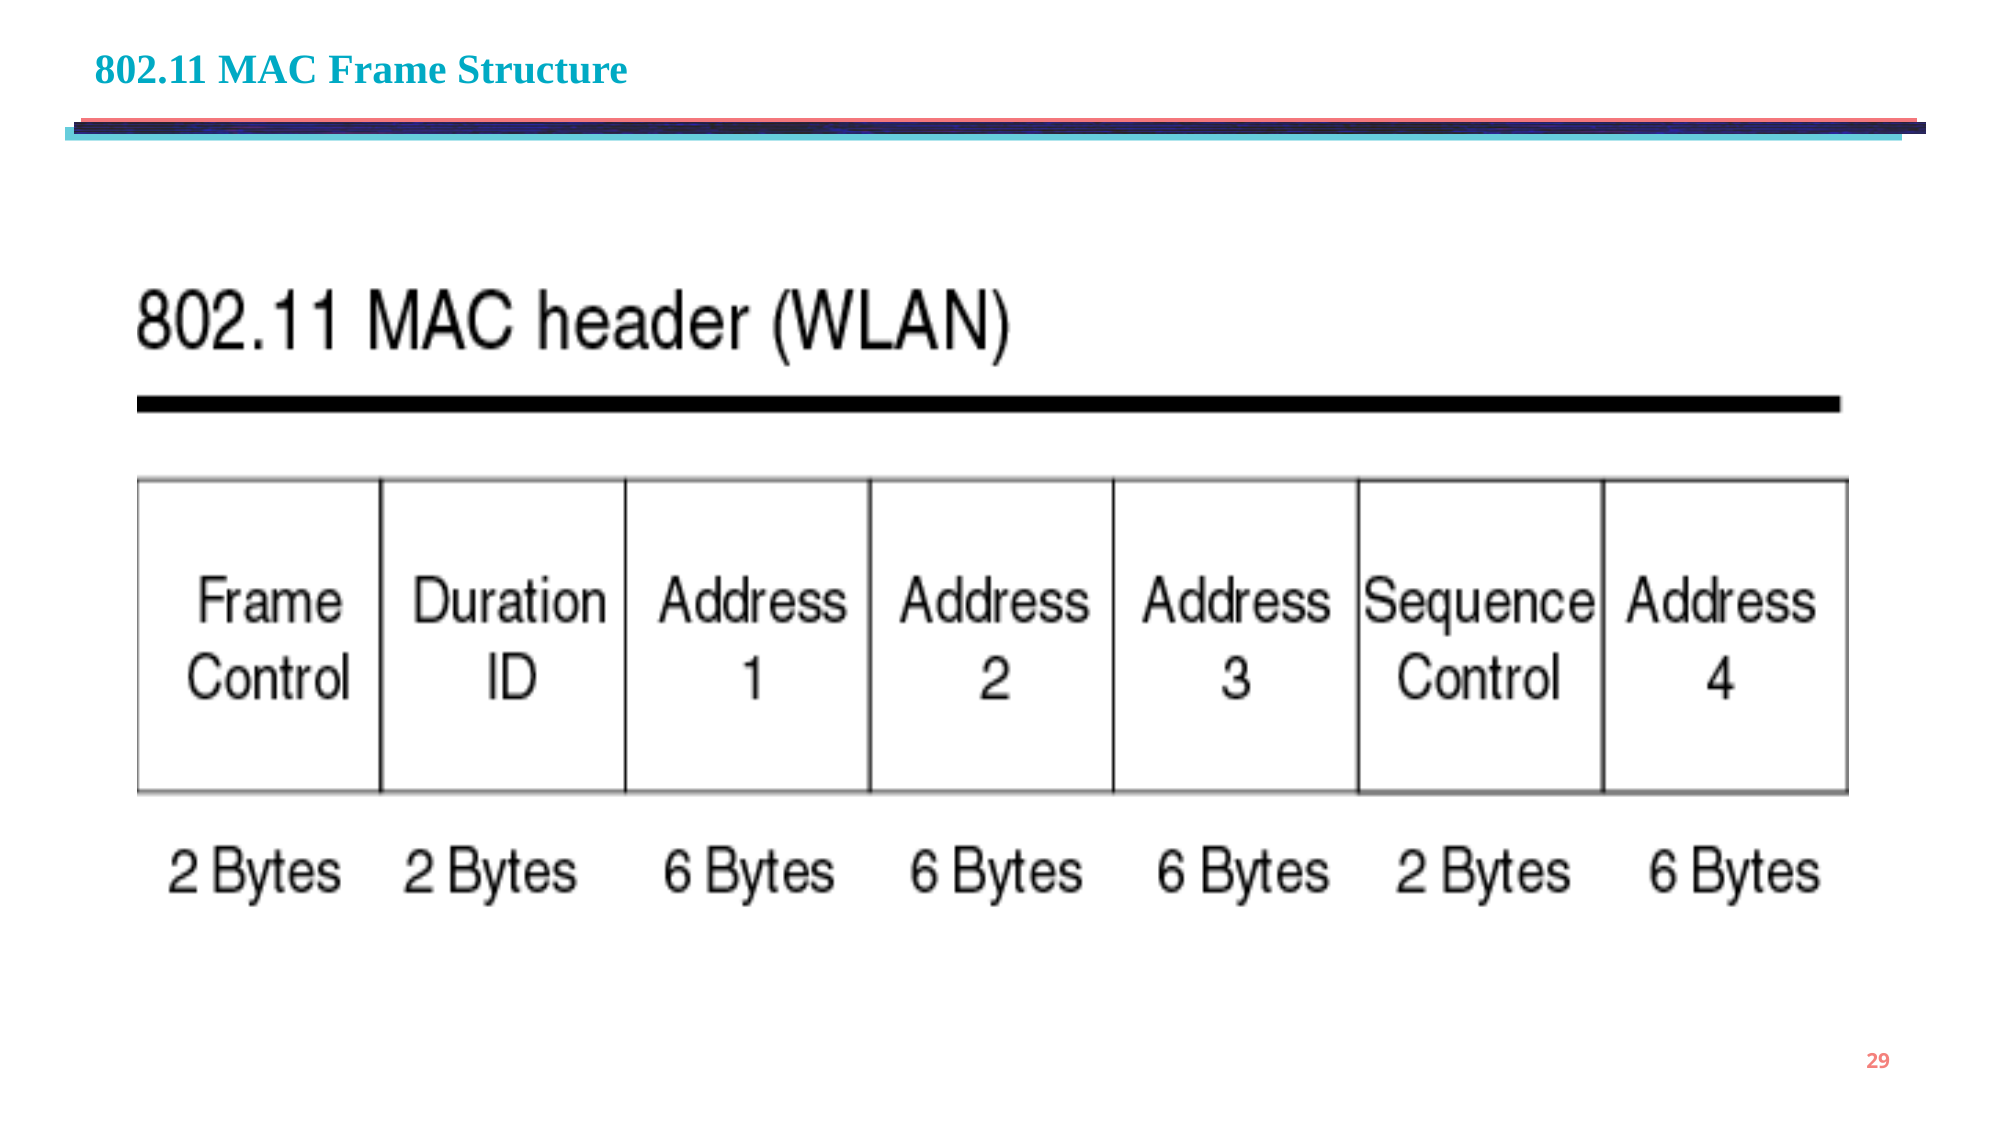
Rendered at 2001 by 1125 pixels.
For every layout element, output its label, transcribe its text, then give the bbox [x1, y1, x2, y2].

title 802.11 MAC Frame Structure [79, 27, 1957, 113]
picture [137, 277, 1849, 927]
